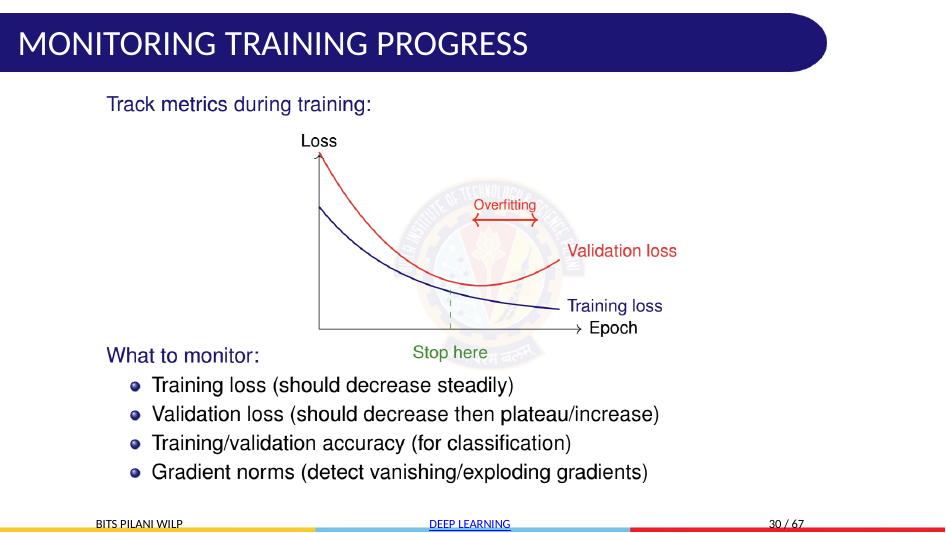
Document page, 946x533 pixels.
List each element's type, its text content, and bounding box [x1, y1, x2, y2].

text_box Deep Learning [427, 514, 526, 532]
slide_number 30 / 67 [762, 514, 815, 533]
footer BITS Pilani WILP [93, 514, 215, 533]
title Monitoring Training Progress [15, 17, 886, 110]
picture [0, 13, 945, 532]
